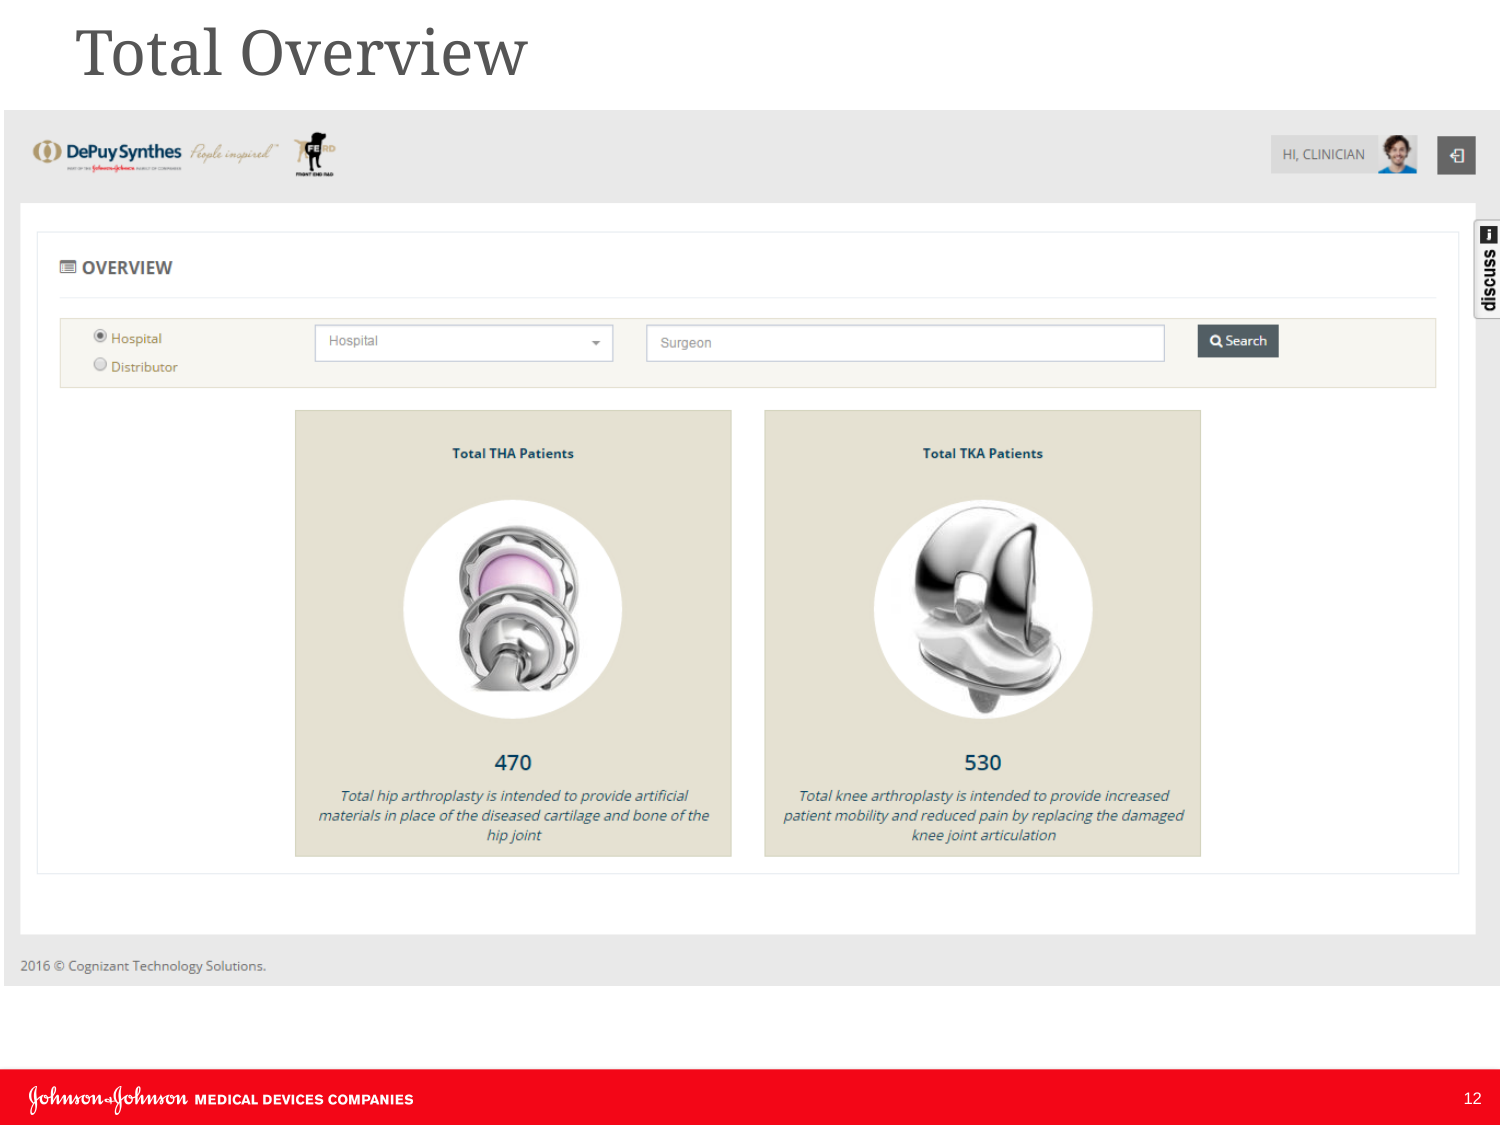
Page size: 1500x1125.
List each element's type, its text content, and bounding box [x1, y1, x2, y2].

title Total Overview [75, 12, 1425, 108]
picture [4, 109, 1500, 986]
slide_number 12 [1424, 1069, 1483, 1125]
picture [29, 1086, 413, 1115]
